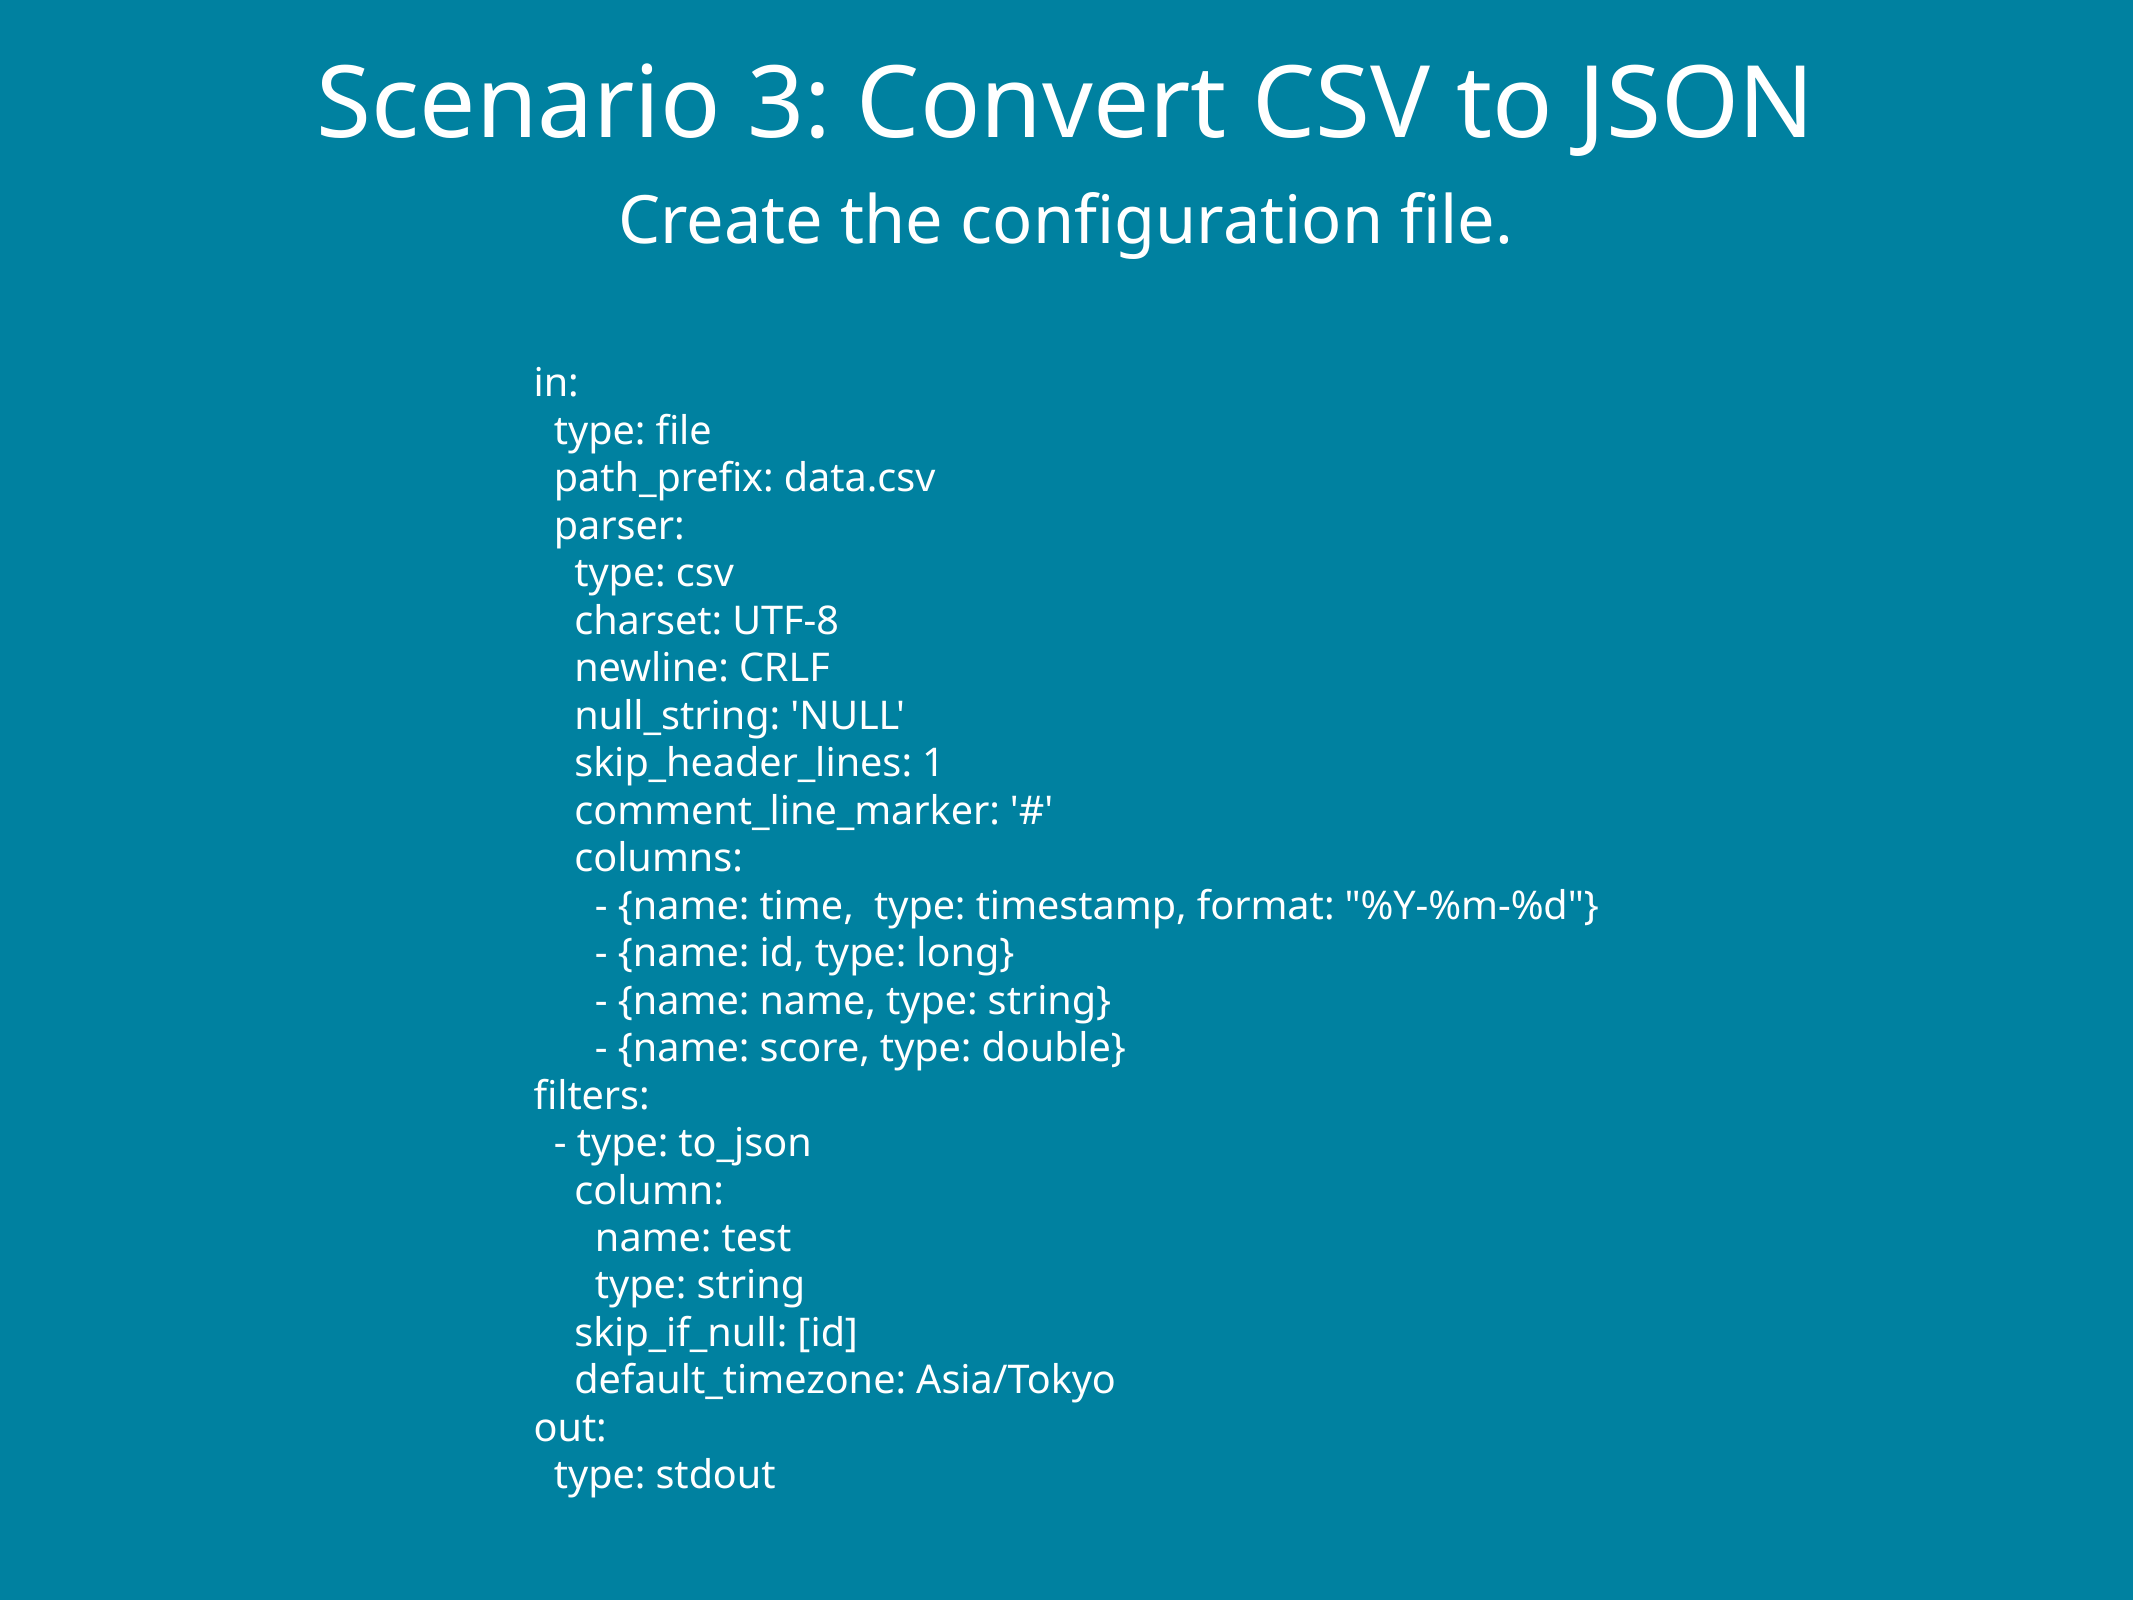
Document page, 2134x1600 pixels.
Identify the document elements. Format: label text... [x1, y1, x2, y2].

text_box Scenario 3: Convert CSV to JSON [308, 29, 1825, 167]
text_box in: type: file path_prefix: data.csv parser: type: csv charset: UTF-8 newline: CRLF null_string: 'NULL' skip_header_lines: 1 comment_line_marker: '#' columns: - {name: time, type: timestamp, format: "%Y-%m-%d"} - {name: id, type: long} - {name: name, type: string} - {name: score, type: double} filters: - type: to_json column: name: test type: string skip_if_null: [id] default_timezone: Asia/Tokyo out: type: stdout [525, 349, 1609, 1506]
text_box Create the configuration file. [609, 168, 1524, 265]
